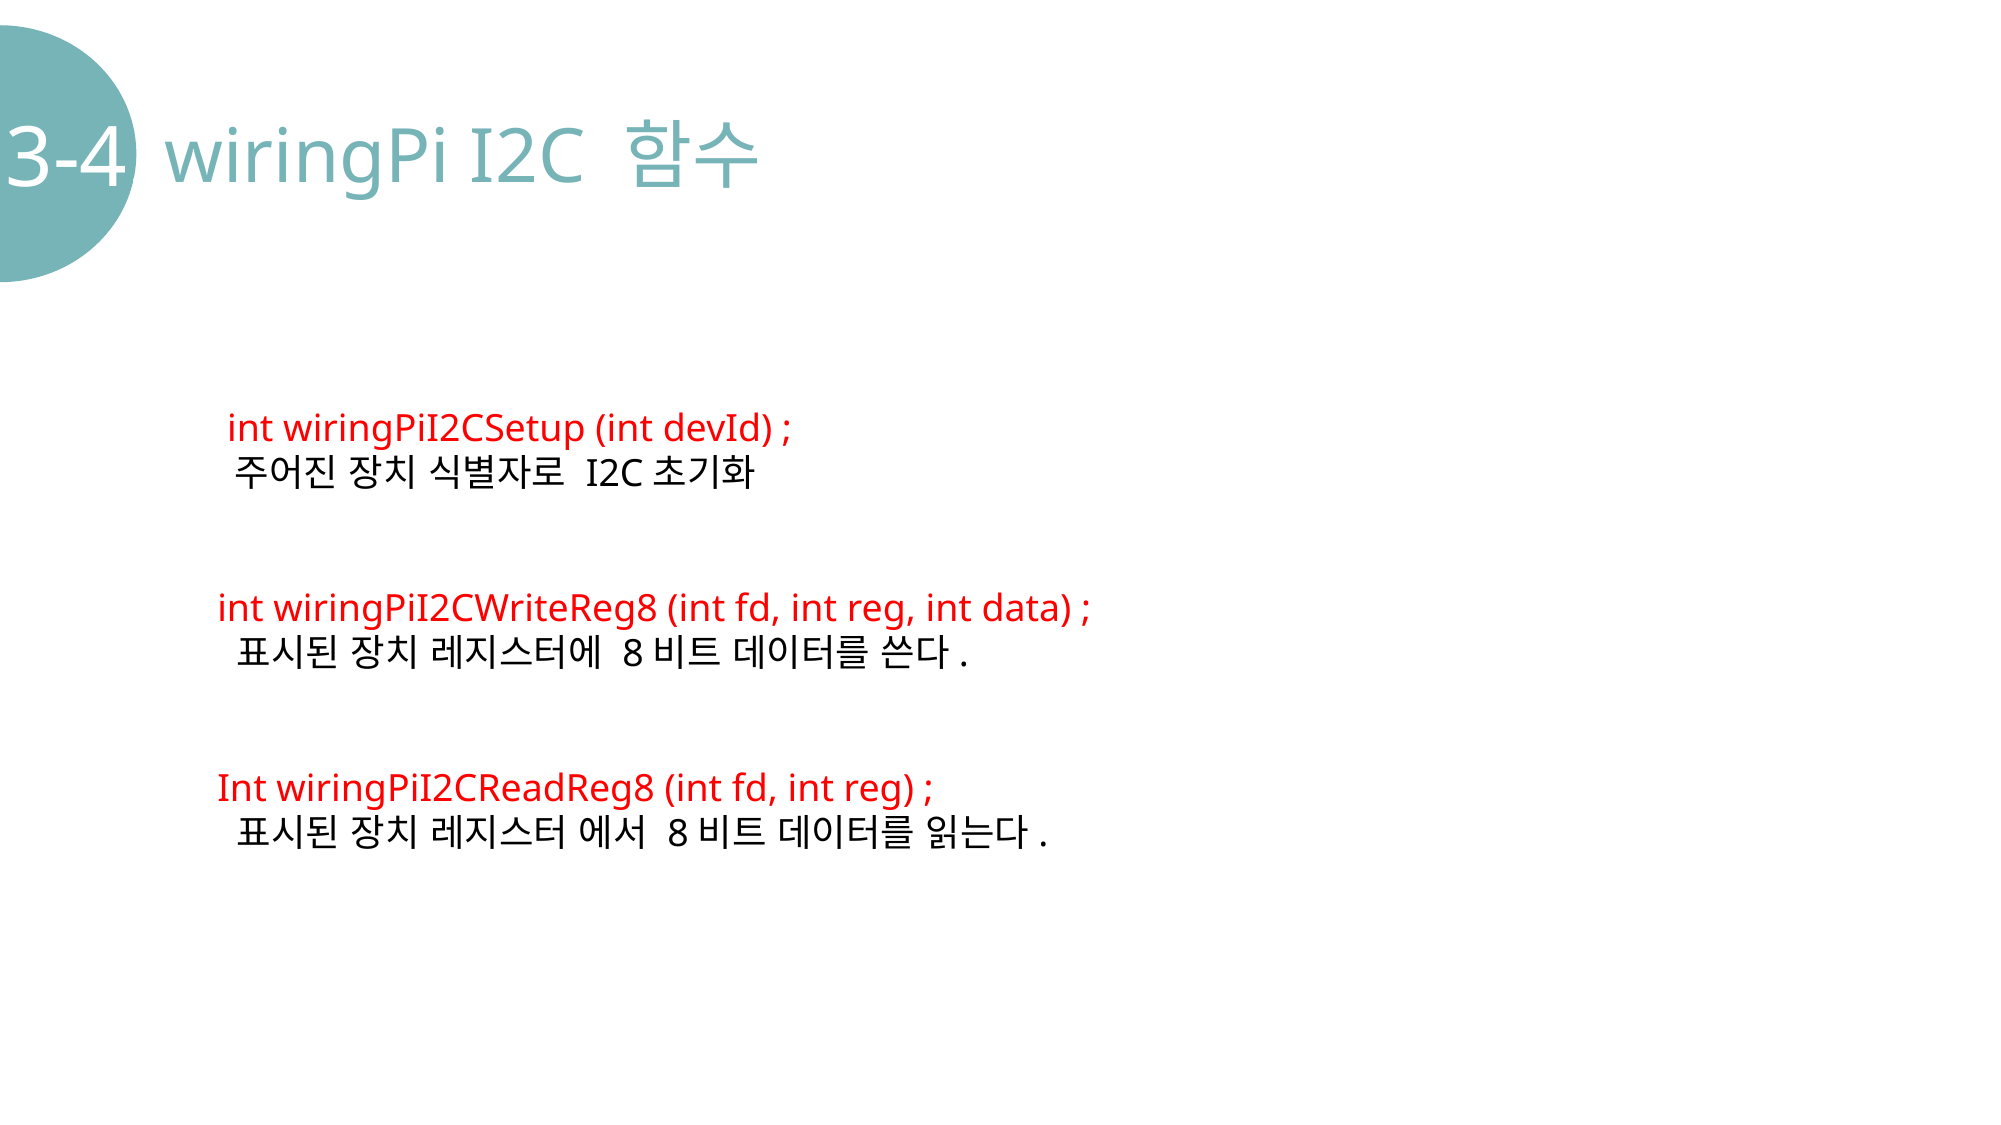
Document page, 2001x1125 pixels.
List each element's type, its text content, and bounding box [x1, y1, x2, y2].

text_box wiringPi I2C 함수 [149, 100, 818, 206]
text_box 3-4. [0, 95, 165, 211]
text_box int wiringPiI2CSetup (int devId) ; 주어진 장치 식별자로 I2C초기화 int wiringPiI2CWriteReg8 (int fd, int reg, int data) ; 표시된 장치 레지스터에 8비트 데이터를 쓴다. Int wiringPiI2CReadReg8 (int fd, int reg) ; 표시된 장치 레지스터 에서 8비트 데이터를 읽는다. [202, 397, 1232, 862]
